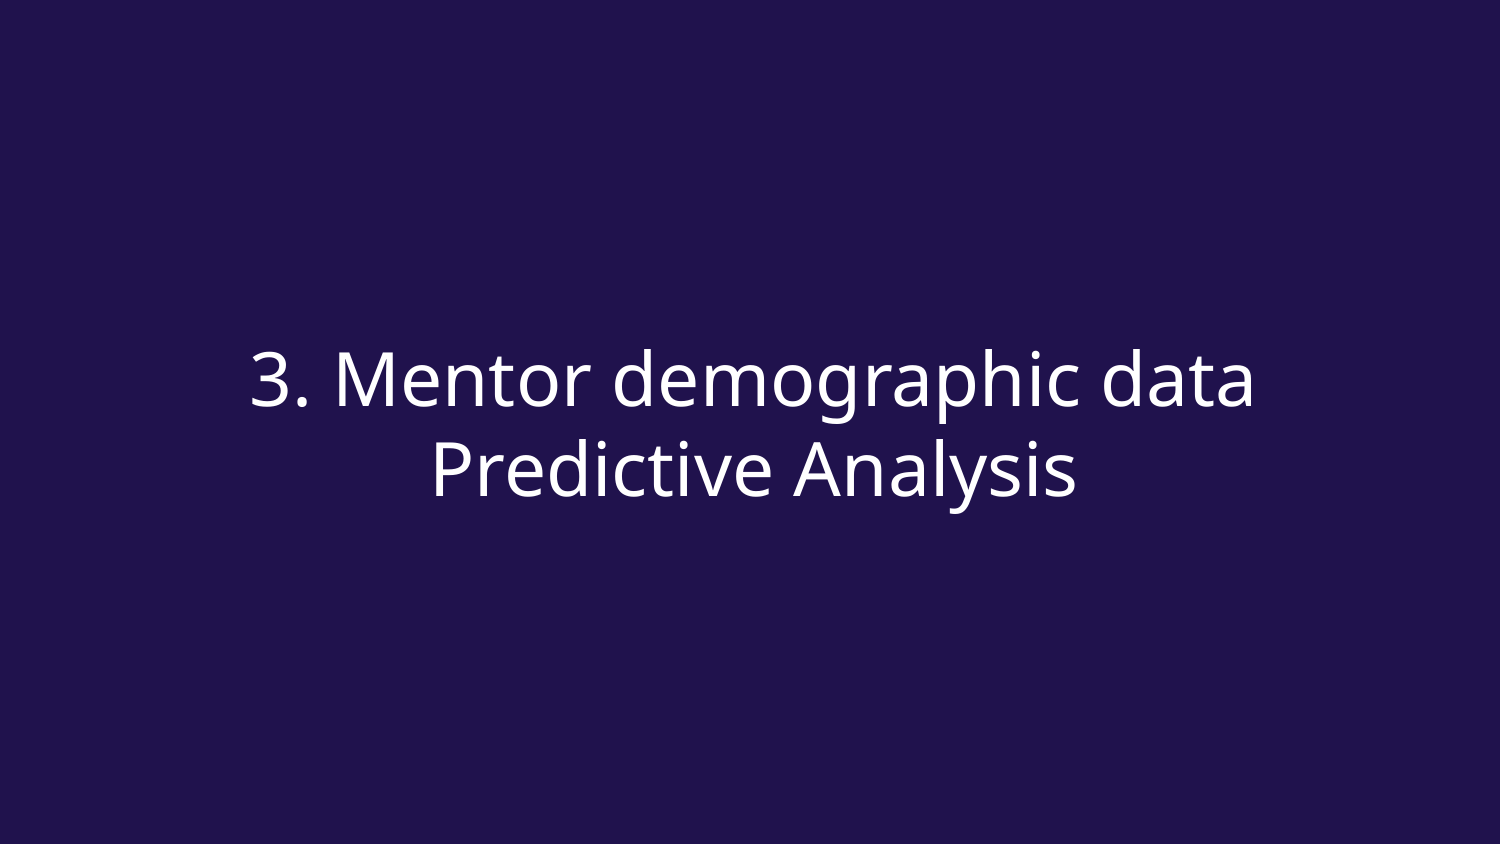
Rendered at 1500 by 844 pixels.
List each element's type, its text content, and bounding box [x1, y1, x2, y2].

title 3. Mentor demographic data Predictive Analysis [110, 351, 1399, 493]
